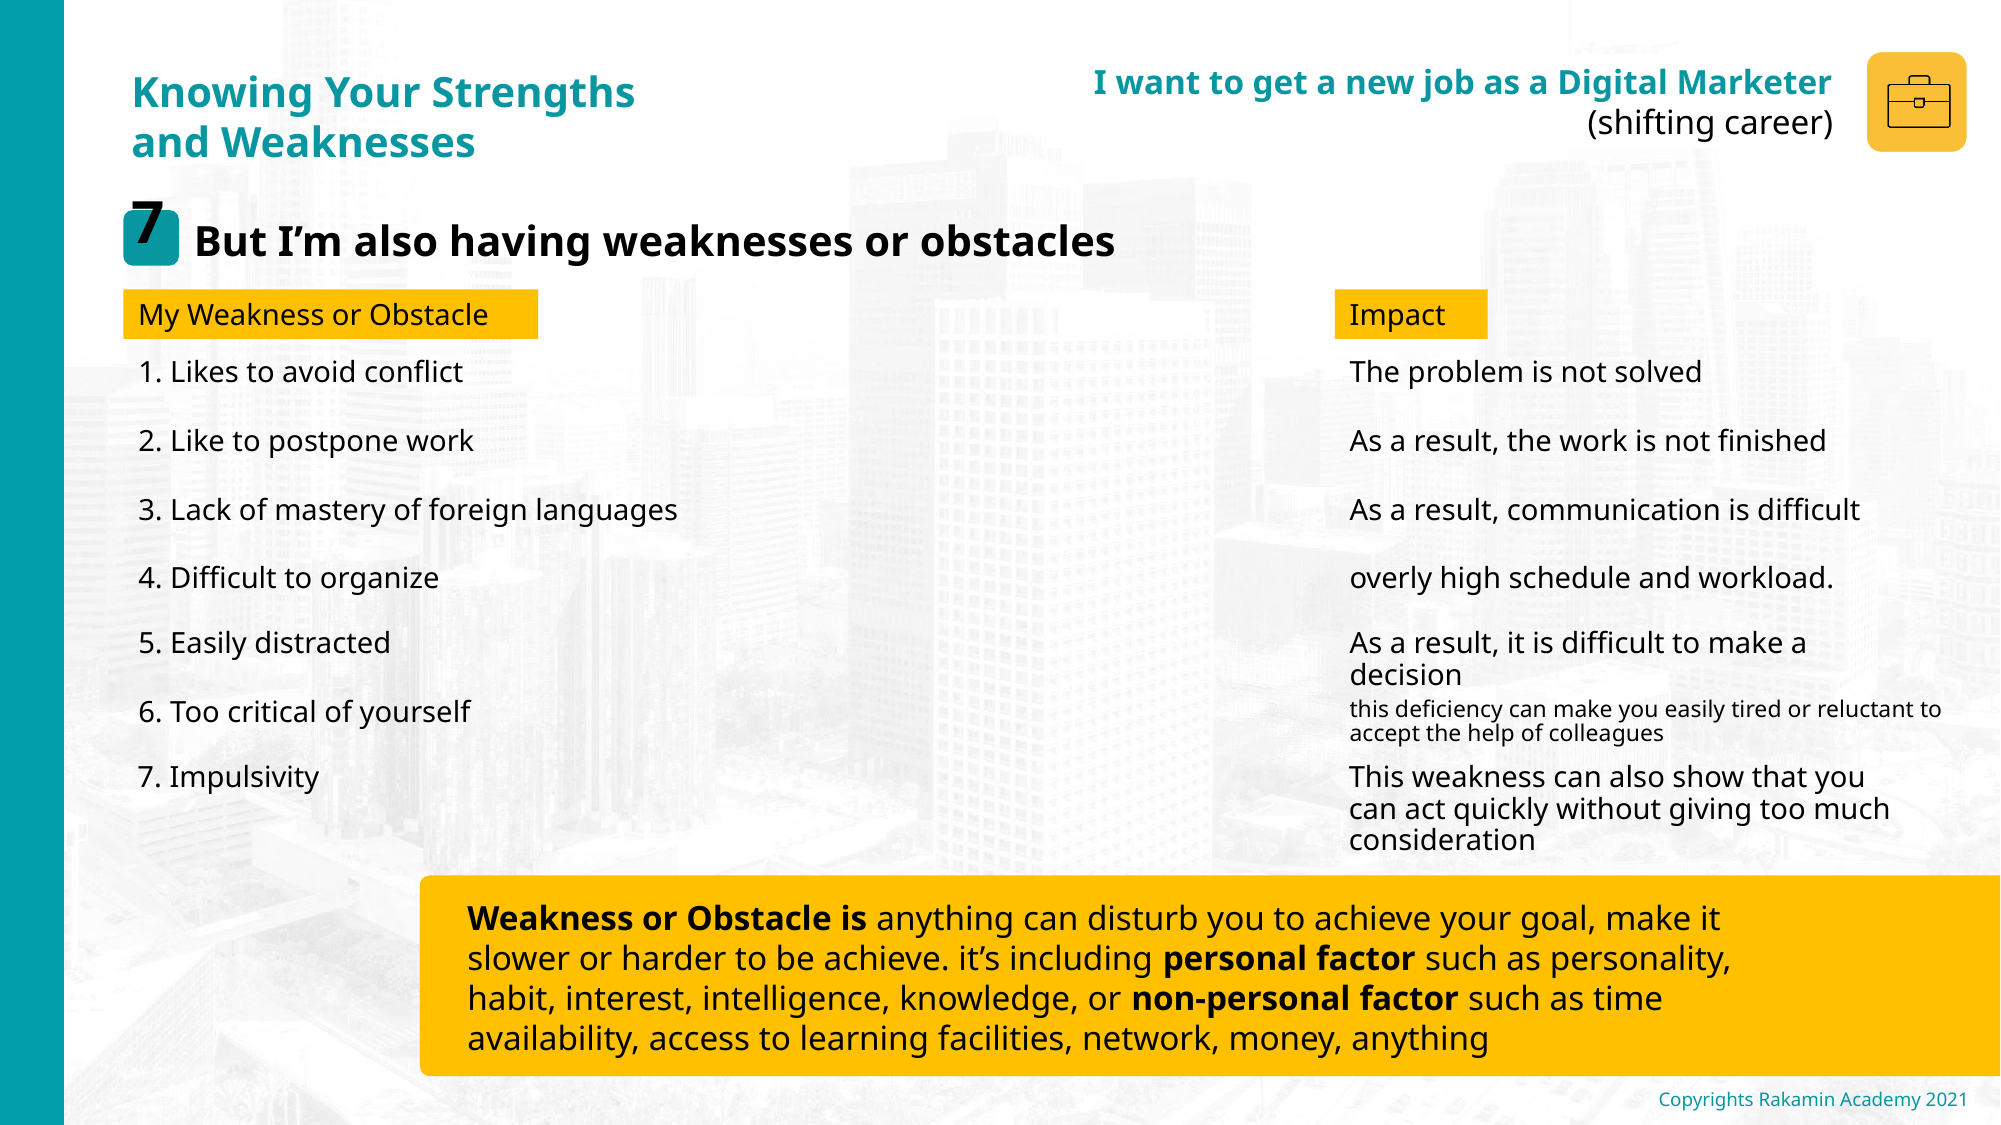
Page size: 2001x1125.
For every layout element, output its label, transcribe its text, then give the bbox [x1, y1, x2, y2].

list 1. Likes to avoid conflict [123, 350, 1281, 401]
list This weakness can also show that you can act quickly without giving too much consideration [1334, 755, 1934, 806]
picture [64, 0, 2000, 1125]
list 2. Like to postpone work [123, 418, 1281, 470]
list The problem is not solved [1334, 350, 1935, 401]
list As a result, the work is not finished [1334, 418, 1935, 470]
list overly high schedule and workload. [1334, 556, 1935, 607]
list As a result, it is difficult to make a decision [1334, 621, 1935, 672]
list 3. Lack of mastery of foreign languages [123, 487, 1281, 539]
list 6. Too critical of yourself [123, 690, 1281, 741]
list 4. Difficult to organize [123, 556, 1281, 607]
list 5. Easily distracted [123, 621, 1281, 672]
list 7. Impulsivity [122, 755, 1281, 806]
list this deficiency can make you easily tired or reluctant to accept the help of colleagues [1334, 690, 2000, 741]
list As a result, communication is difficult [1334, 487, 1935, 539]
